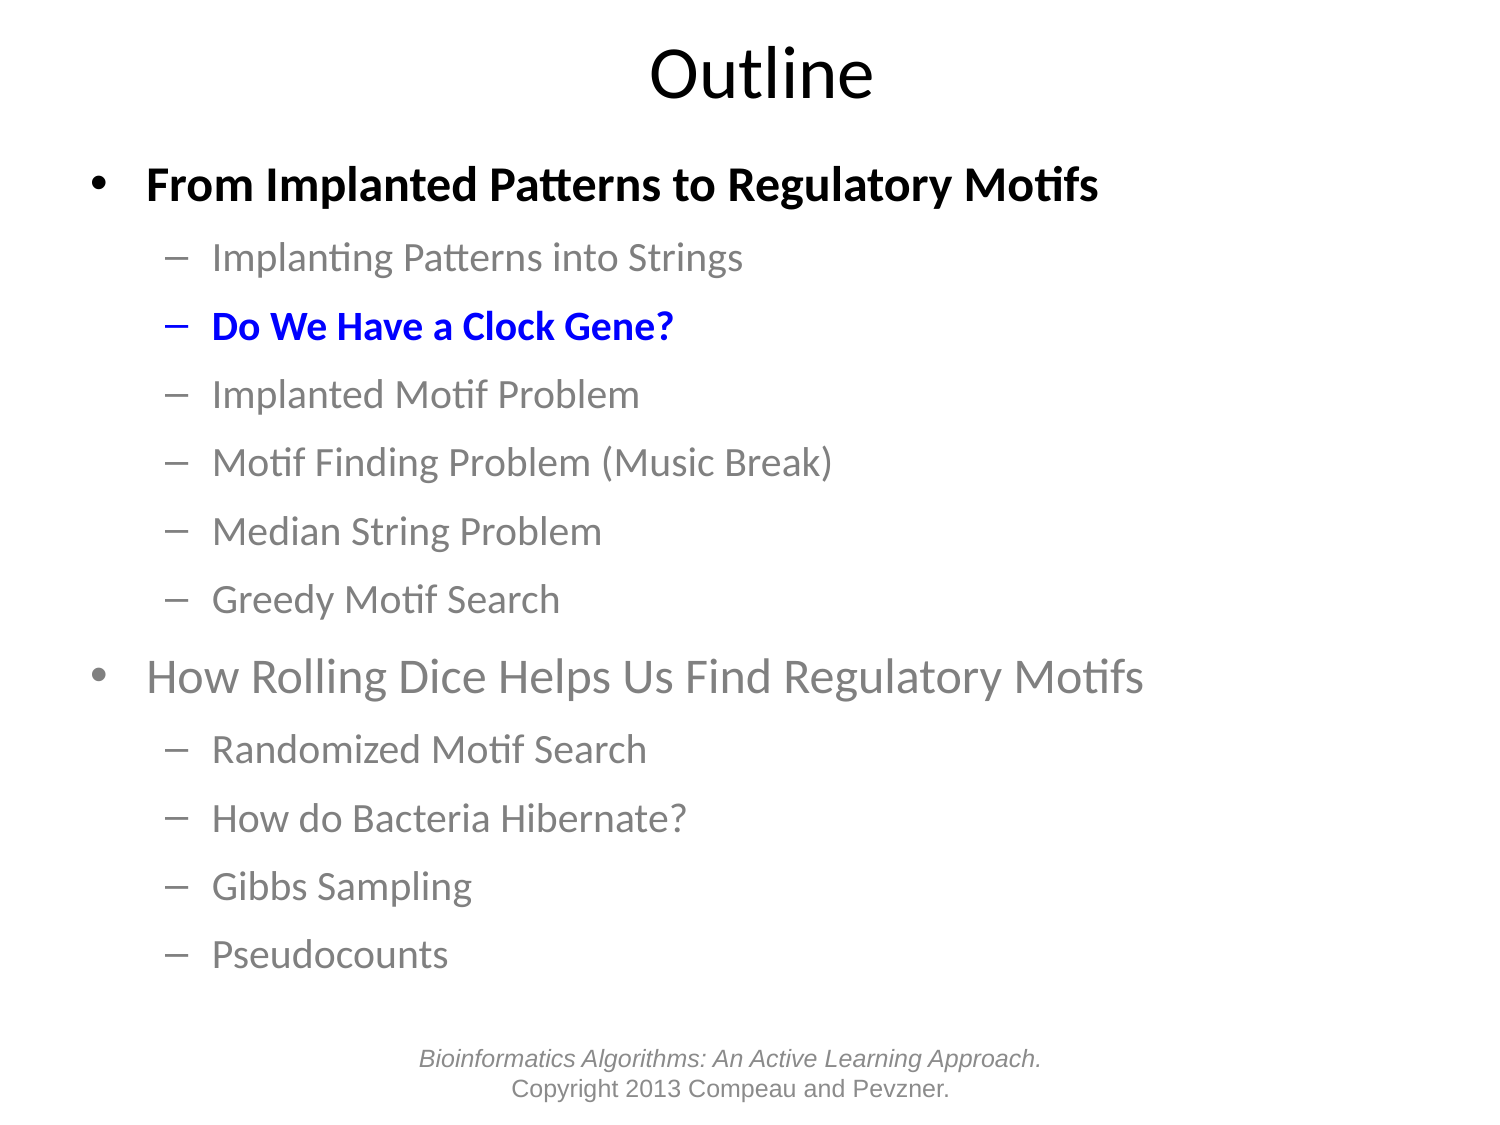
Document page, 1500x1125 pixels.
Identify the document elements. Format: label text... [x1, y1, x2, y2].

title Outline [87, 0, 1438, 163]
list From Implanted Patterns to Regulatory Motifs Implanting Patterns into Strings Do We Have a Clock Gene? Implanted Motif Problem Motif Finding Problem (Music Break) Median String Problem Greedy Motif Search How Rolling Dice Helps Us Find Regulatory Motifs Randomized Motif Search How do Bacteria Hibernate? Gibbs Sampling Pseudocounts [75, 62, 1425, 900]
footer Bioinformatics Algorithms: An Active Learning Approach. Copyright 2013 Compeau and Pevzner. [387, 1042, 1075, 1103]
